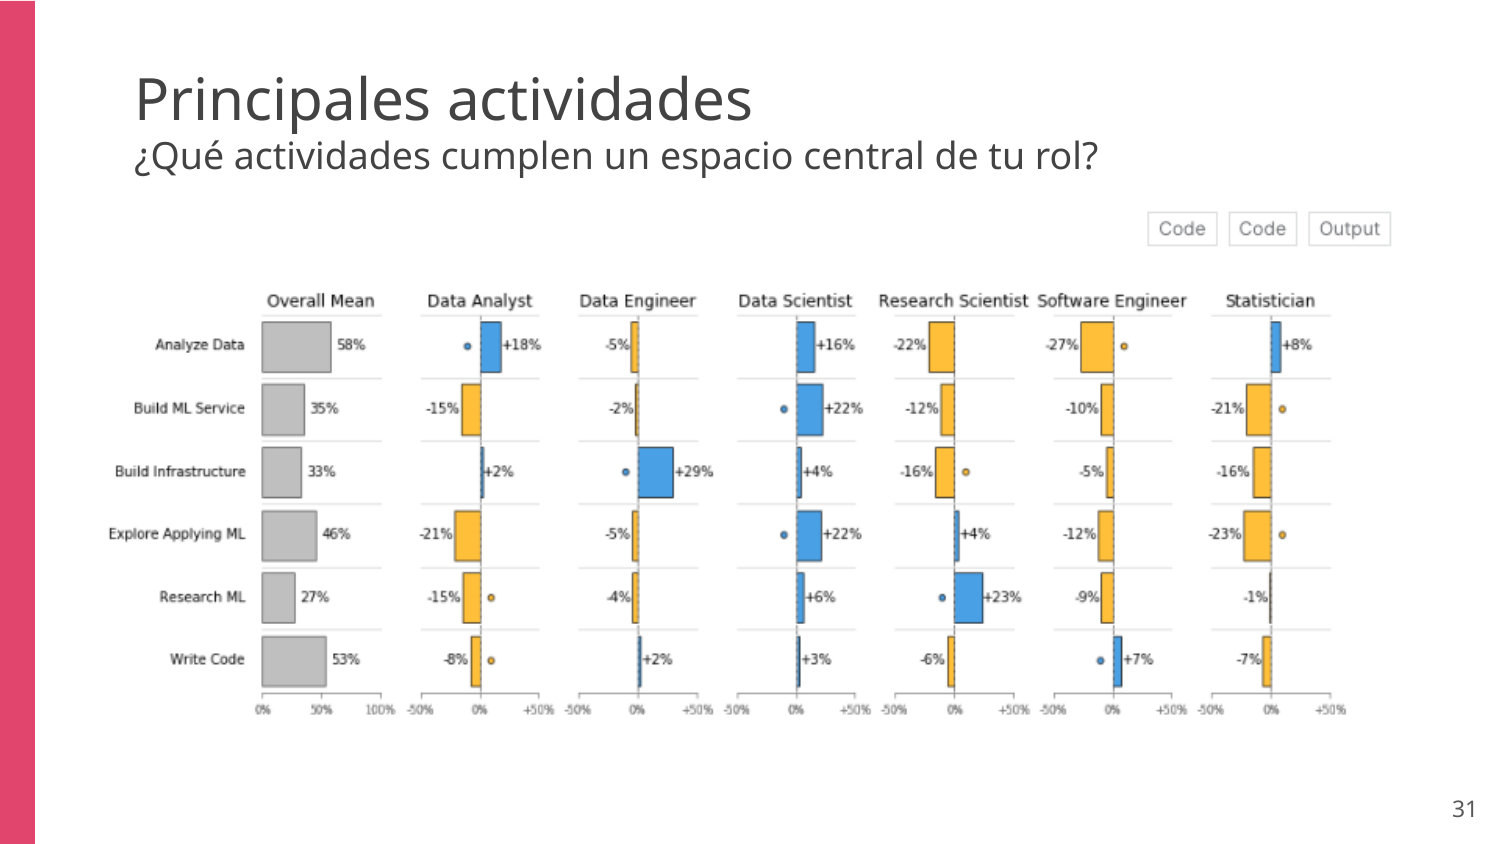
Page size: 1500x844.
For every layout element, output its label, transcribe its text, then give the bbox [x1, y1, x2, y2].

picture [56, 198, 1444, 765]
text_box Principales actividades ¿Qué actividades cumplen un espacio central de tu rol? [119, 46, 1227, 135]
slide_number ‹#› [1403, 779, 1494, 844]
